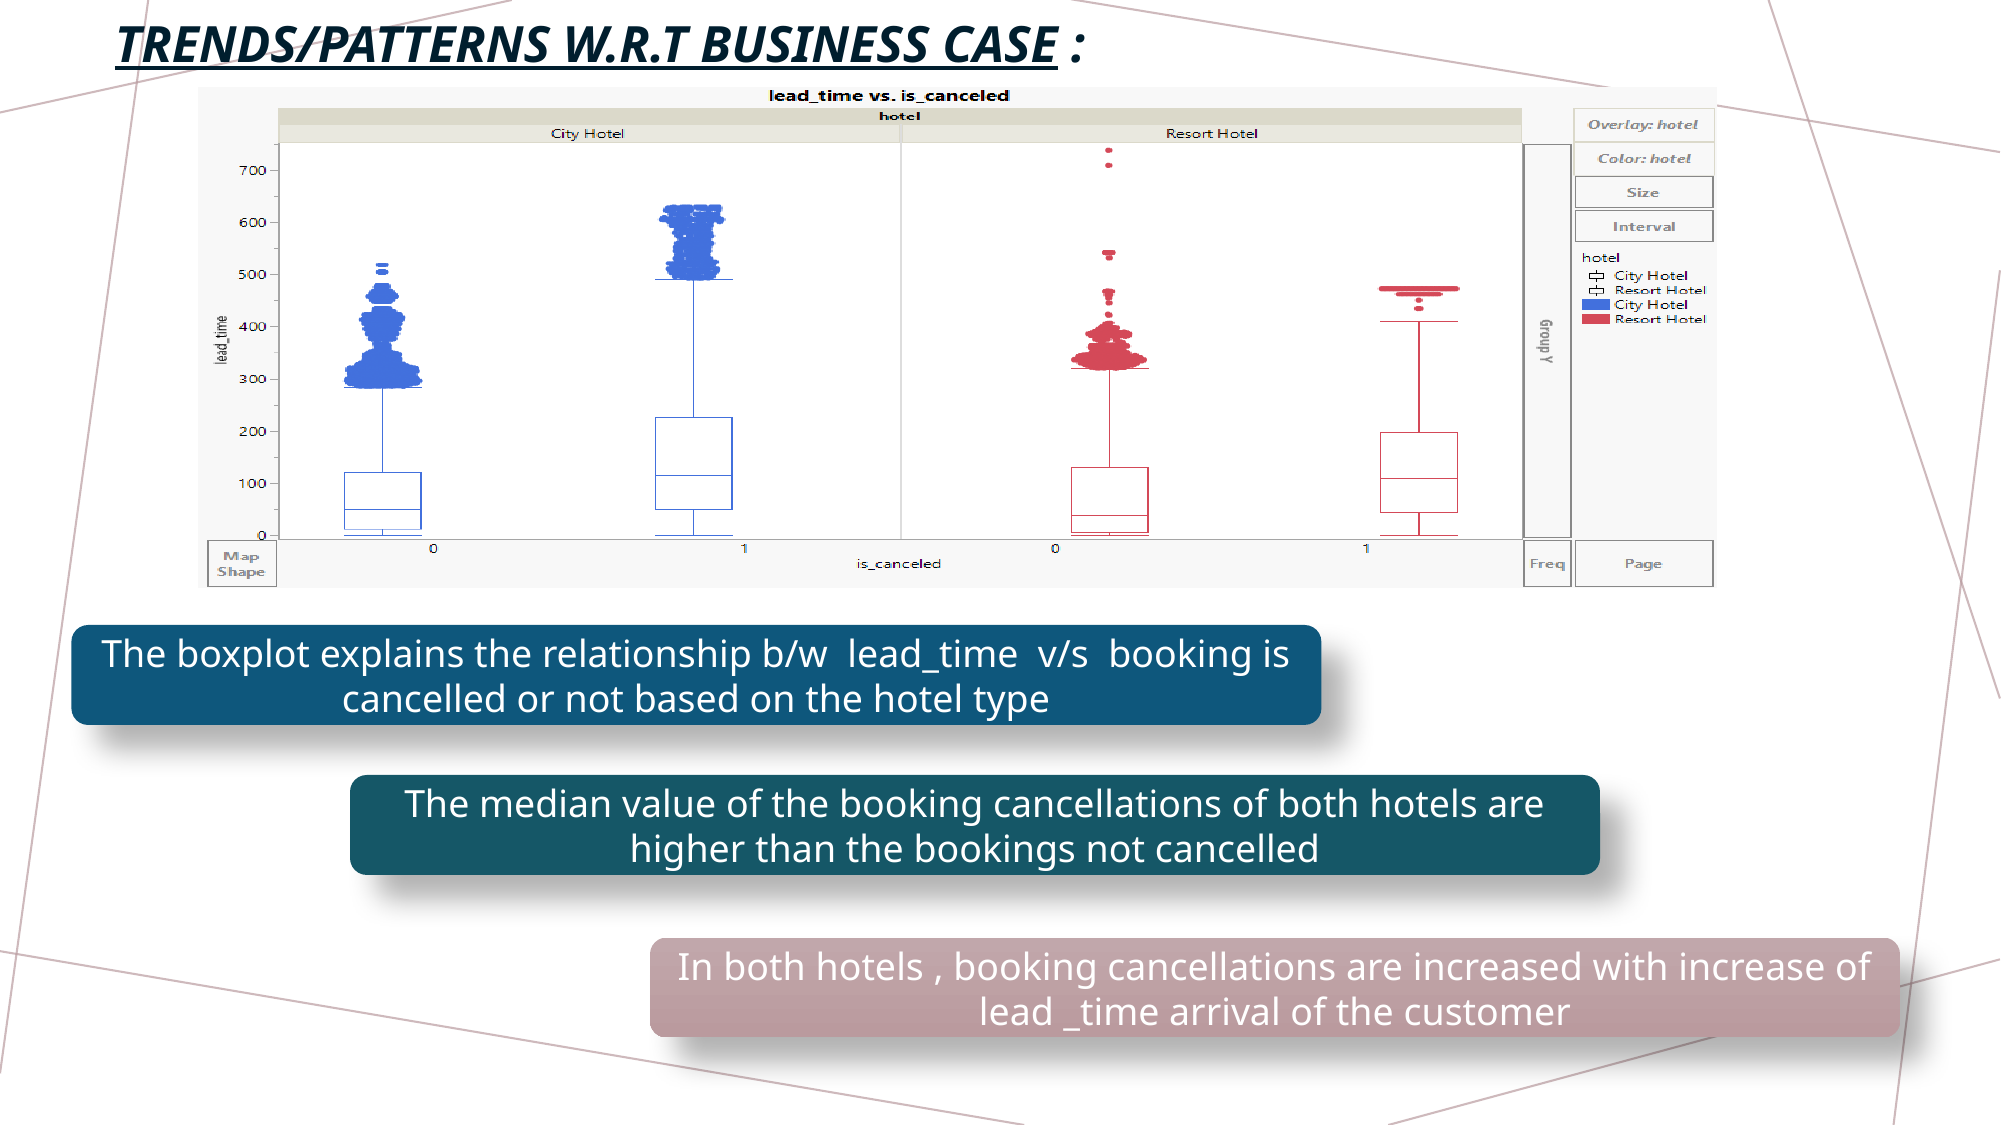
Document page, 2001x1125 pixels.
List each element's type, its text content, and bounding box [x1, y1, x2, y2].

text_box The median value of the booking cancellations of both hotels are higher than the bookings not cancelled [348, 773, 1602, 876]
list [198, 87, 1717, 588]
text_box In both hotels , booking cancellations are increased with increase of lead _time arrival of the customer [649, 936, 1901, 1039]
text_box The boxplot explains the relationship b/w lead_time v/s booking is cancelled or not based on the hotel type [69, 623, 1323, 727]
title Trends/Patterns w.r.t Business Case : [99, 12, 1223, 80]
